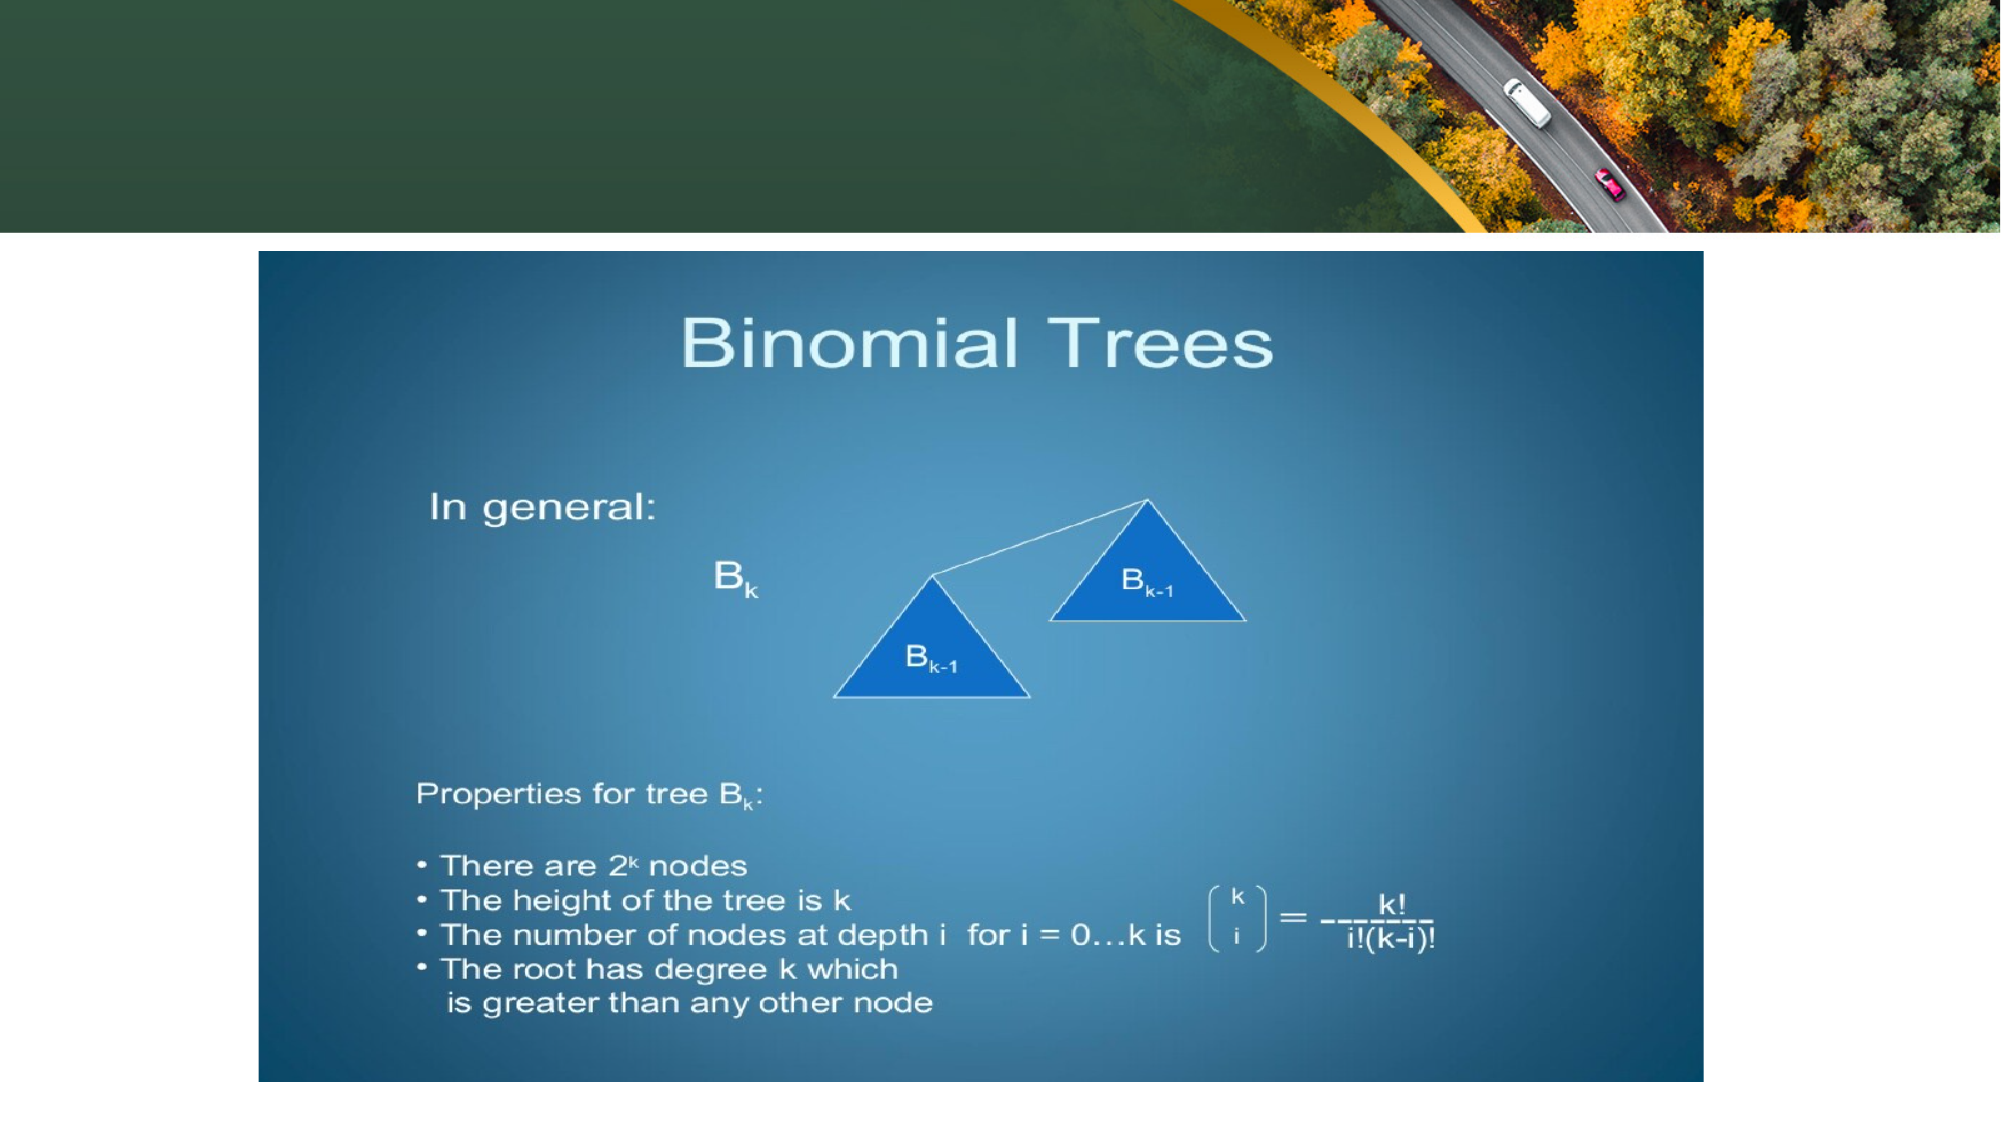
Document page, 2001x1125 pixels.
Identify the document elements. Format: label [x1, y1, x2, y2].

picture [0, 0, 2001, 1125]
list [258, 251, 1704, 1082]
